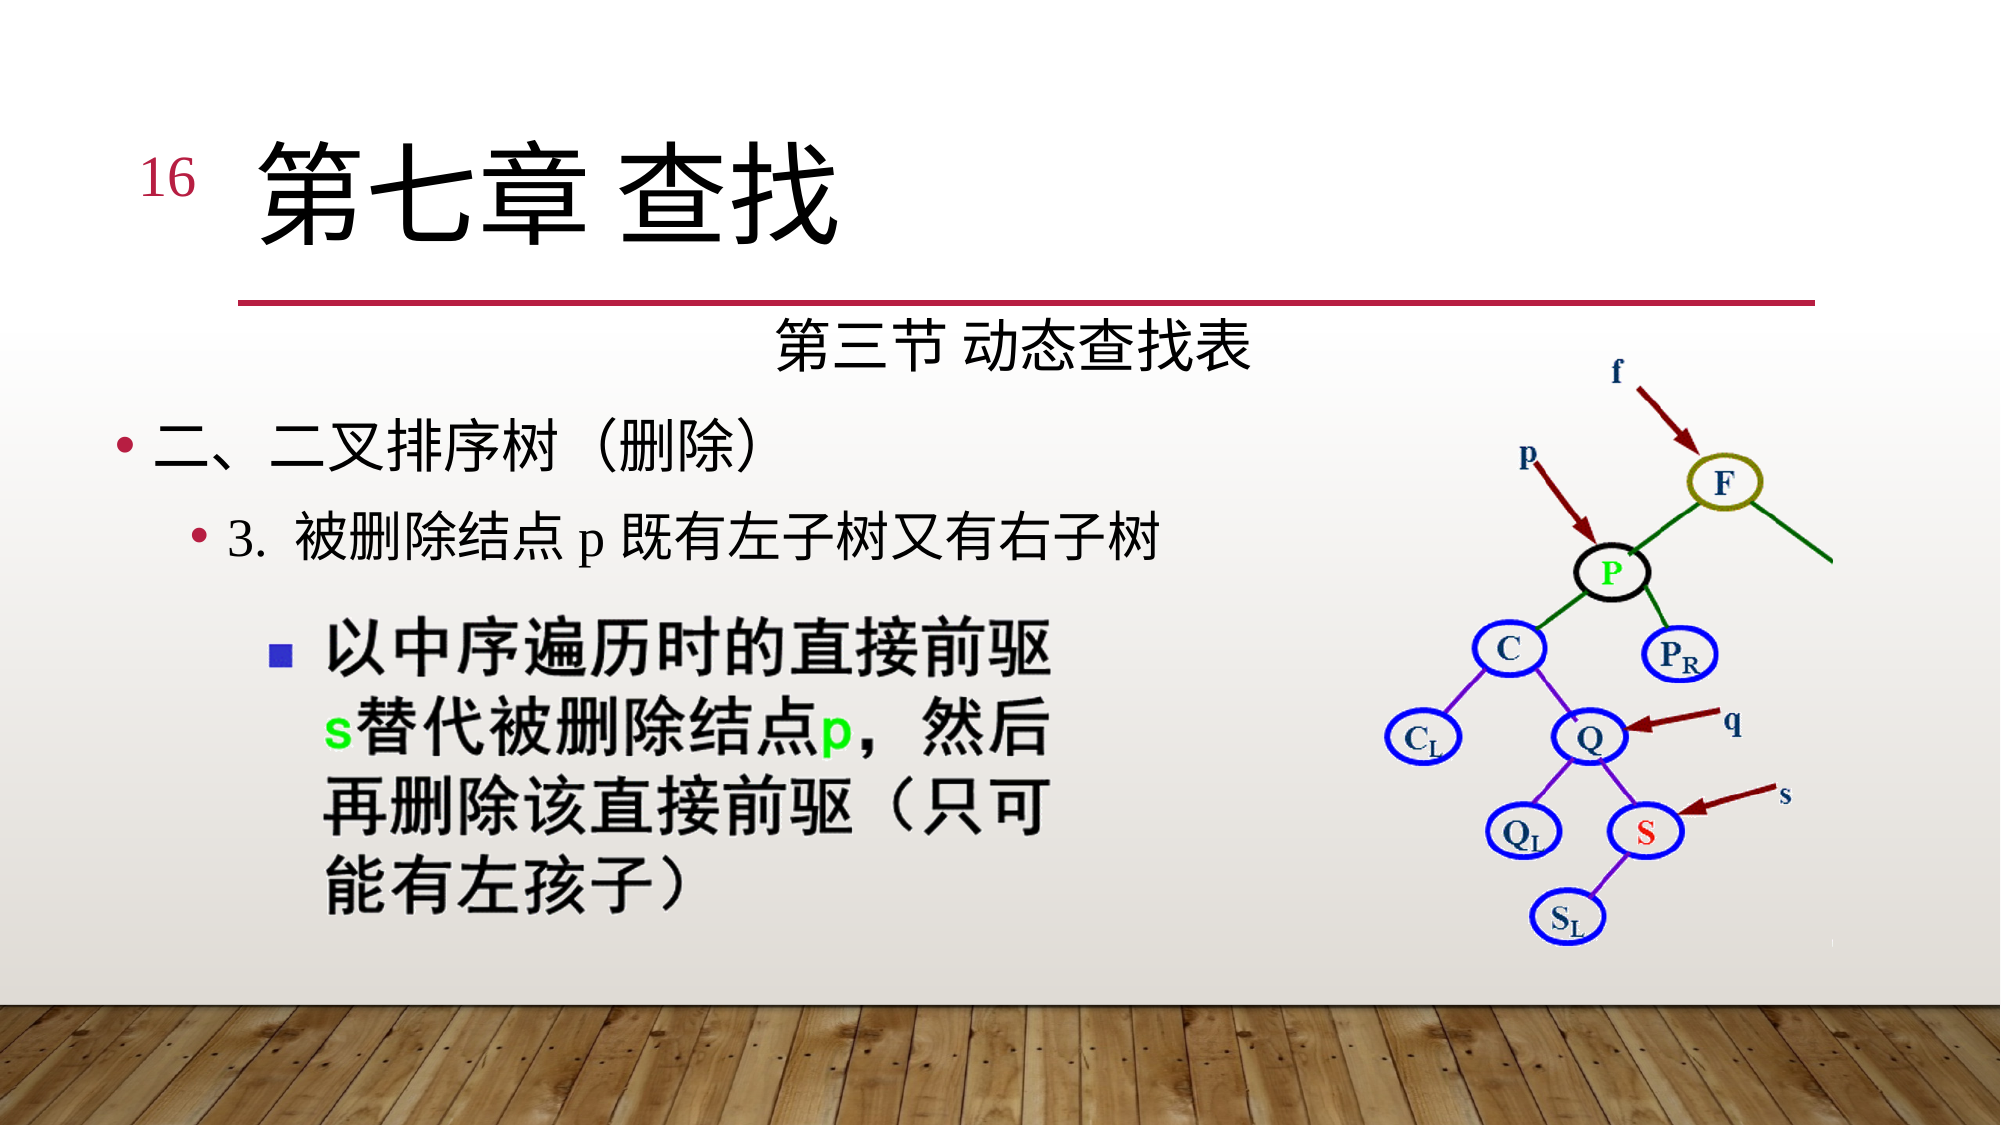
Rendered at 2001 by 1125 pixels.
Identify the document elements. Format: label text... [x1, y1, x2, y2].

text_box 第三节 动态查找表 [758, 301, 1666, 387]
picture [264, 611, 1067, 926]
picture [0, 1005, 2000, 1125]
slide_number 16 [78, 131, 212, 214]
title 第七章 查找 [238, 131, 1814, 305]
picture [1373, 344, 1834, 964]
list 二、二叉排序树（删除） 3. 被删除结点p既有左子树又有右子树 [100, 387, 2000, 1088]
